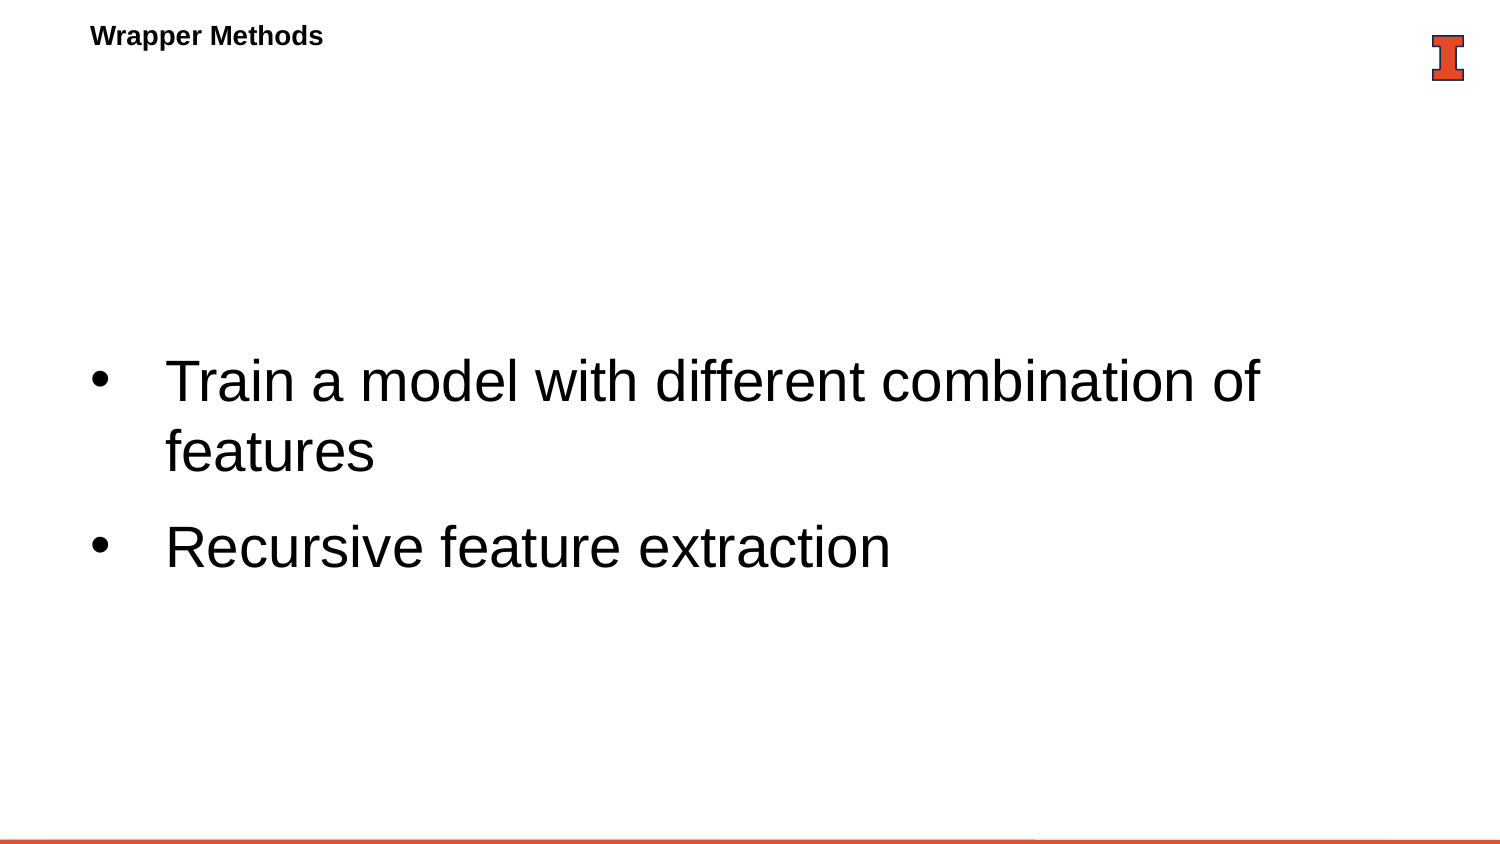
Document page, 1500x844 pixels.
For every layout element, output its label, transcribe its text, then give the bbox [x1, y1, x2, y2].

picture [1432, 35, 1464, 81]
list Train a model with different combination of features Recursive feature extraction [75, 128, 1404, 796]
title Wrapper Methods [75, 10, 1404, 128]
